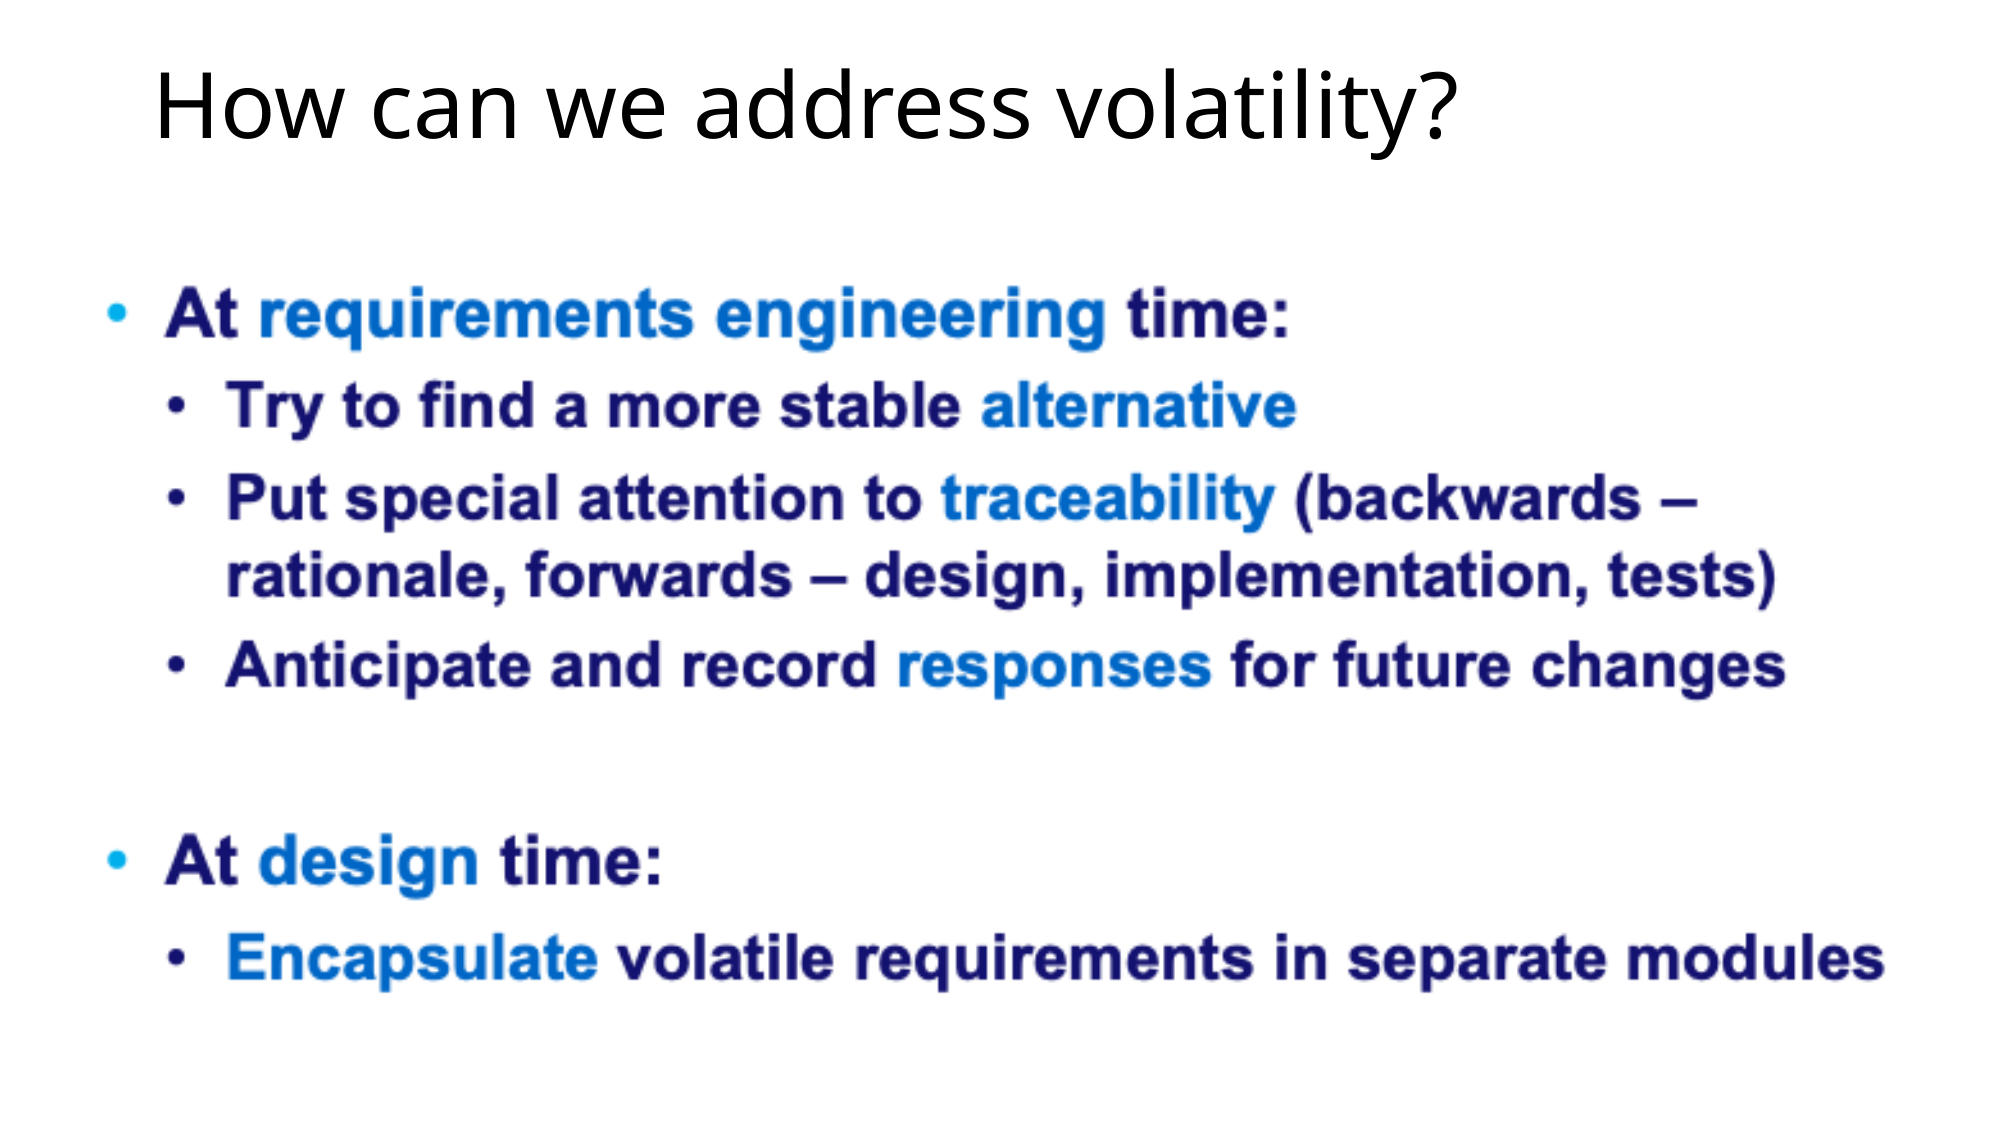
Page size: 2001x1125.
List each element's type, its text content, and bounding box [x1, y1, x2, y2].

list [44, 261, 1934, 1043]
title How can we address volatility? [137, 0, 1863, 218]
